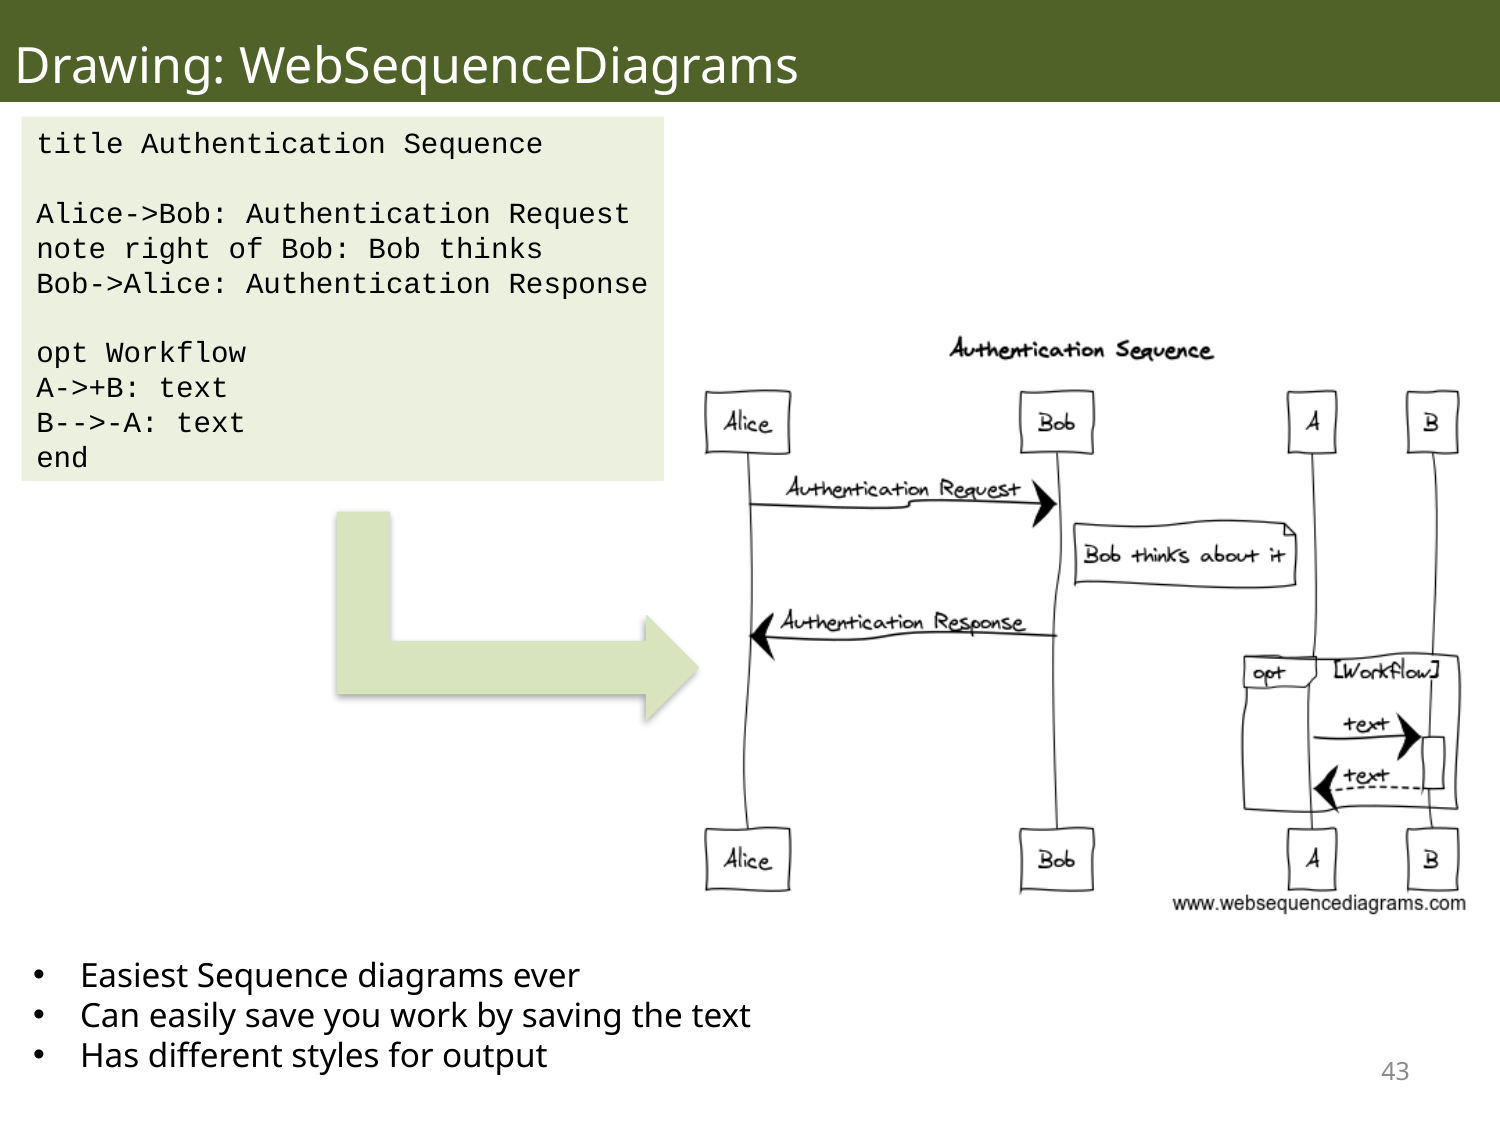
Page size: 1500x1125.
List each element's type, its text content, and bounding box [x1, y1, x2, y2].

text_box Easiest Sequence diagrams ever Can easily save you work by saving the text Has different styles for output [18, 946, 1212, 1082]
text_box [336, 511, 680, 720]
text_box Drawing: WebSequenceDiagrams [0, 0, 1500, 102]
slide_number 43 [1074, 1042, 1425, 1103]
picture [685, 319, 1478, 924]
text_box title Authentication Sequence Alice->Bob: Authentication Request note right of Bob: Bob thinks Bob->Alice: Authentication Response opt Workflow A->+B: text B-->-A: text end [21, 116, 664, 481]
